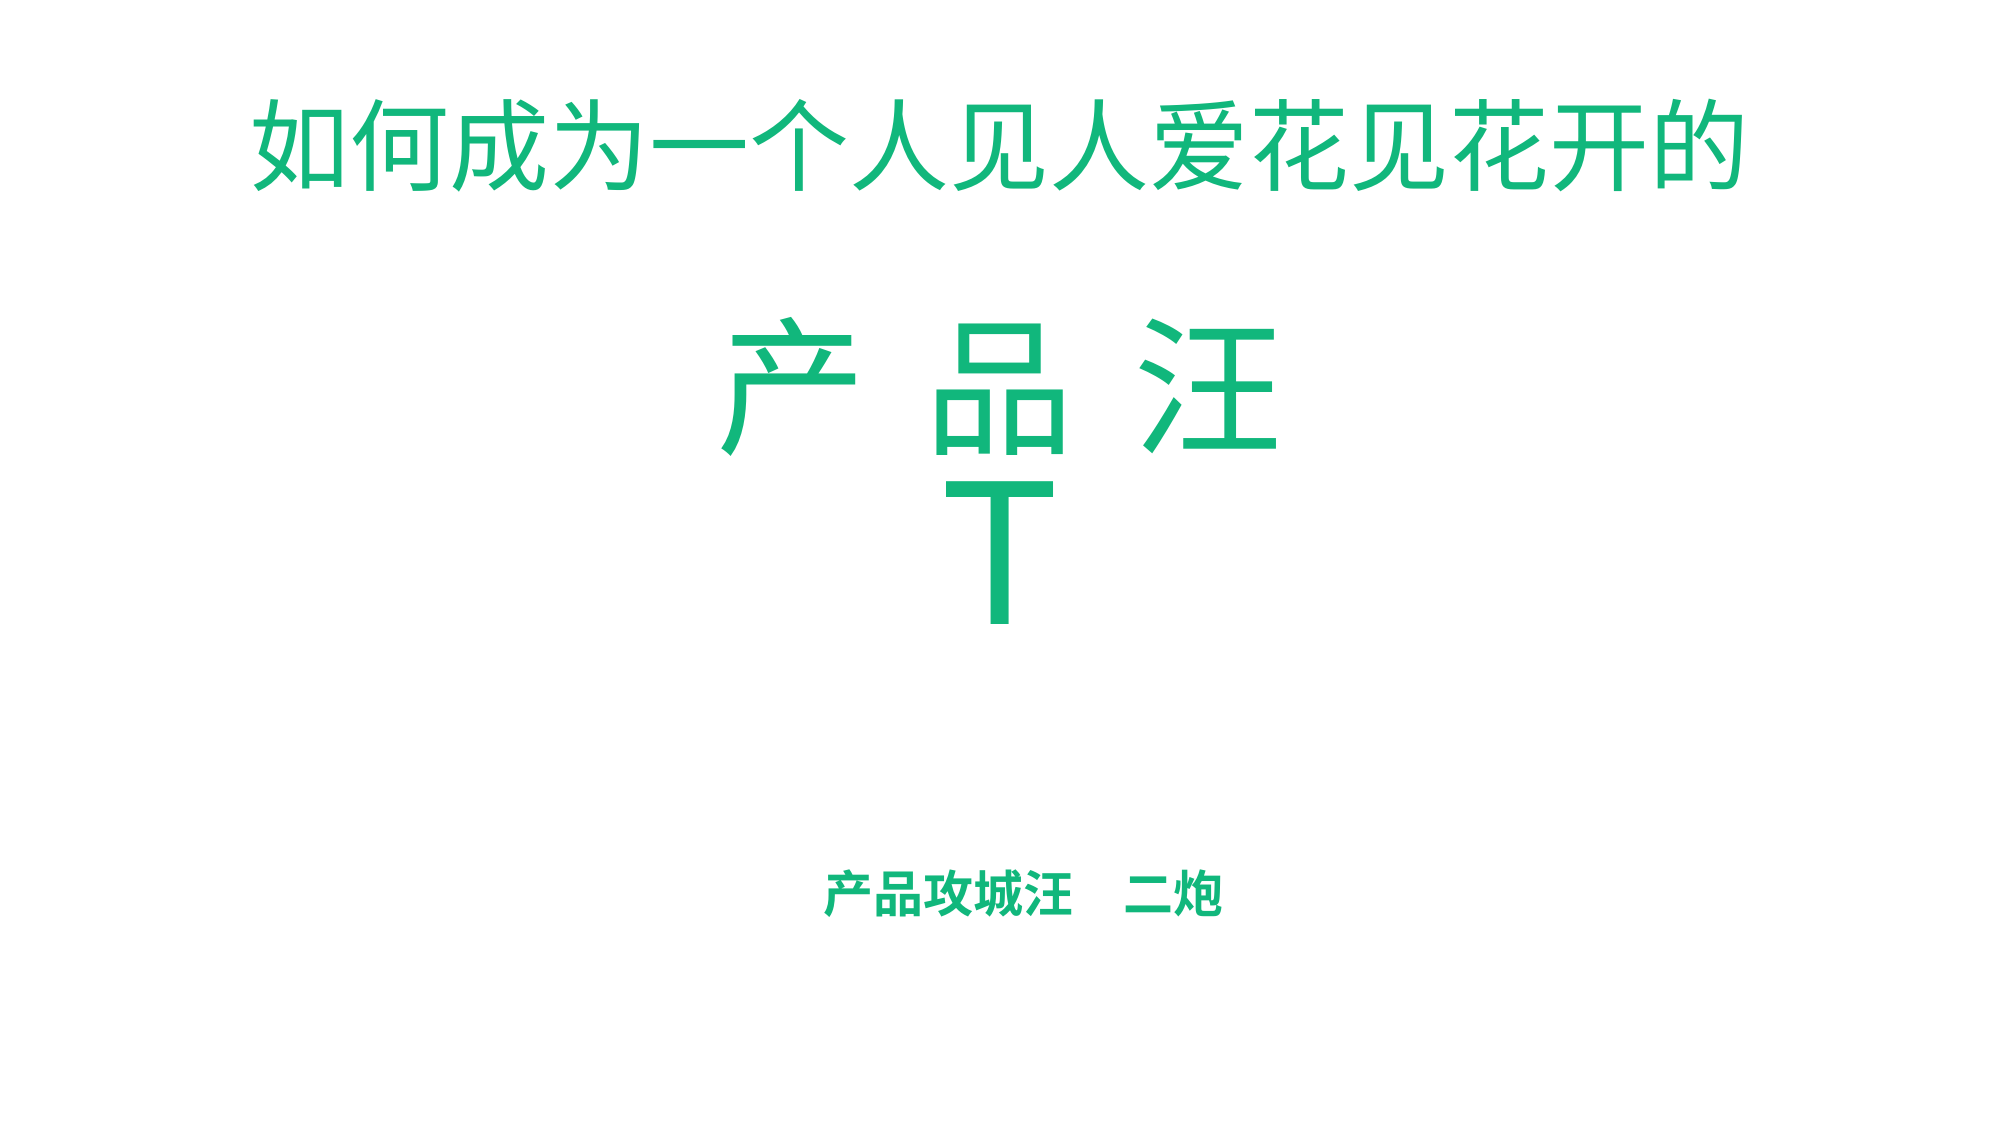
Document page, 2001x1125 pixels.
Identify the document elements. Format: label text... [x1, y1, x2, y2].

text_box 产品攻城汪 二炮 [724, 854, 1322, 930]
text_box 如何成为一个人见人爱花见花开的 产 品 汪 [211, 76, 1789, 729]
text_box T [849, 416, 1150, 672]
